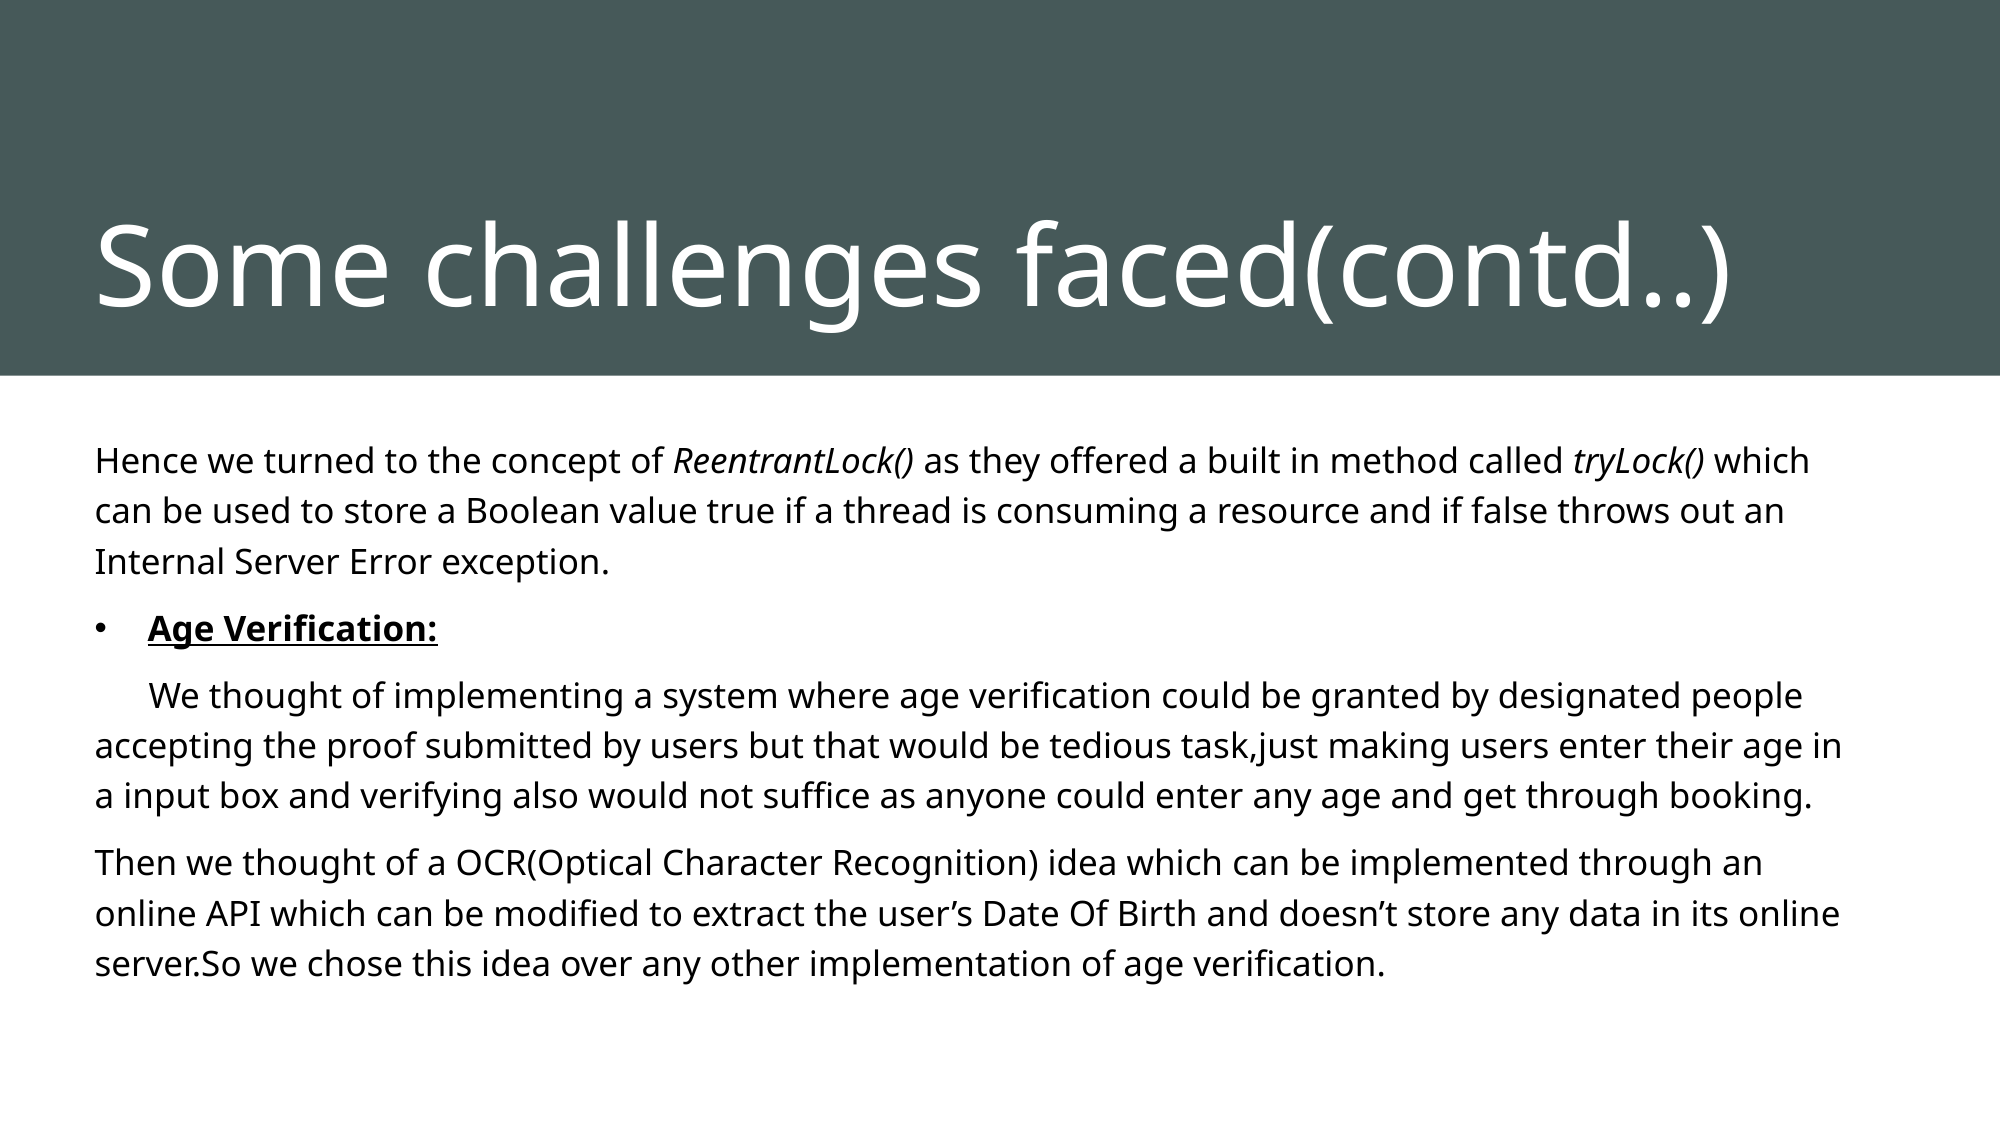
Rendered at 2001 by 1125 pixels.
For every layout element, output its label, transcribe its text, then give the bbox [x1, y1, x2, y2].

list Hence we turned to the concept of ReentrantLock() as they offered a built in method called tryLock() which can be used to store a Boolean value true if a thread is consuming a resource and if false throws out an Internal Server Error exception. Age Verification: We thought of implementing a system where age verification could be granted by designated people accepting the proof submitted by users but that would be tedious task,just making users enter their age in a input box and verifying also would not suffice as anyone could enter any age and get through booking. Then we thought of a OCR(Optical Character Recognition) idea which can be implemented through an online API which can be modified to extract the user’s Date Of Birth and doesn’t store any data in its online server.So we chose this idea over any other implementation of age verification. [79, 422, 1863, 1014]
title Some challenges faced(contd..) [79, 59, 1863, 337]
